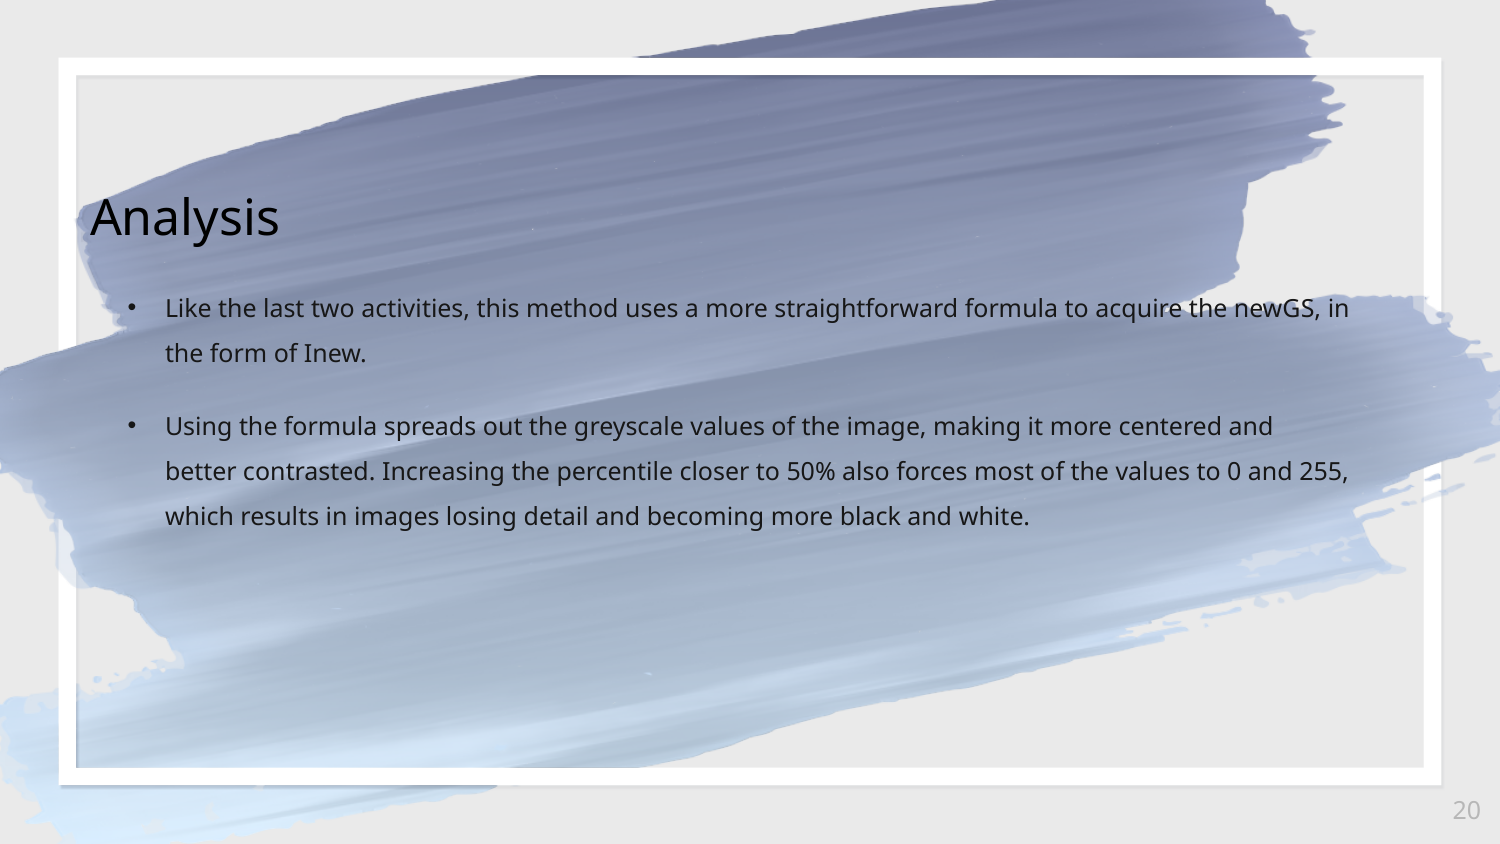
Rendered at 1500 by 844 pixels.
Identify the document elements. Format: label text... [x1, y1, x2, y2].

picture [0, 0, 1500, 844]
slide_number 20 [1391, 779, 1482, 844]
text_box Like the last two activities, this method uses a more straightforward formula to acquire the newGS, in the form of Inew. Using the formula spreads out the greyscale values of the image, making it more centered and better contrasted. Increasing the percentile closer to 50% also forces most of the values to 0 and 255, which results in images losing detail and becoming more black and white. [90, 119, 1353, 688]
